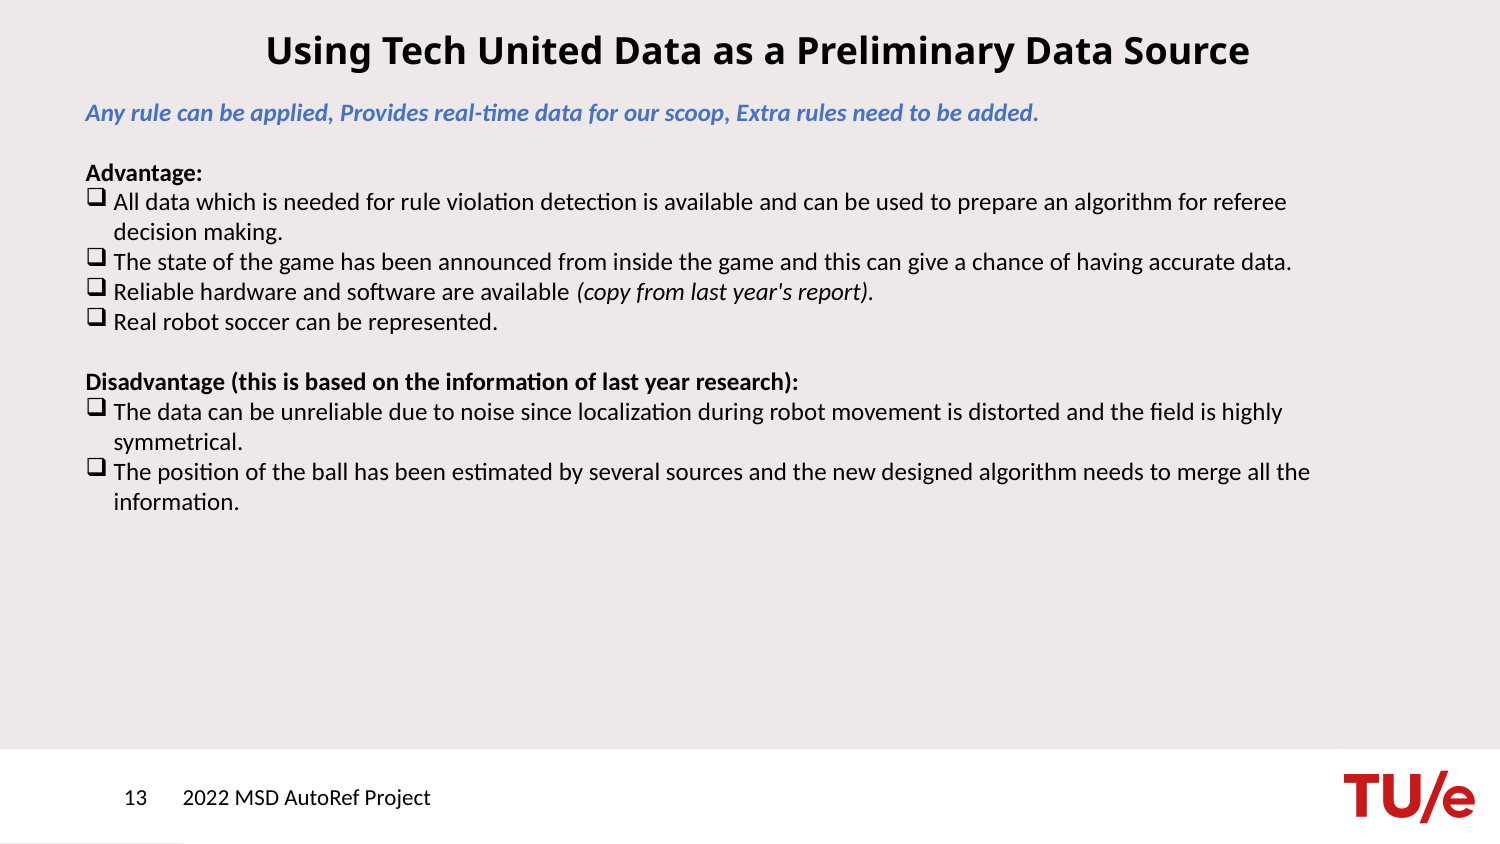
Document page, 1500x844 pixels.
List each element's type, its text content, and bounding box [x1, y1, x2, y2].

slide_number 13 [0, 749, 182, 844]
list Any rule can be applied, Provides real-time data for our scoop, Extra rules need to be added. Advantage: All data which is needed for rule violation detection is available and can be used to prepare an algorithm for referee decision making. The state of the game has been announced from inside the game and this can give a chance of having accurate data. Reliable hardware and software are available (copy from last year's report). Real robot soccer can be represented. Disadvantage (this is based on the information of last year research): The data can be unreliable due to noise since localization during robot movement is distorted and the field is highly symmetrical. The position of the ball has been estimated by several sources and the new designed algorithm needs to merge all the information. [85, 96, 1365, 759]
picture [1338, 749, 1500, 844]
title Using Tech United Data as a Preliminary Data Source [138, 15, 1379, 105]
text_box 2022 MSD AutoRef Project [182, 749, 1338, 844]
